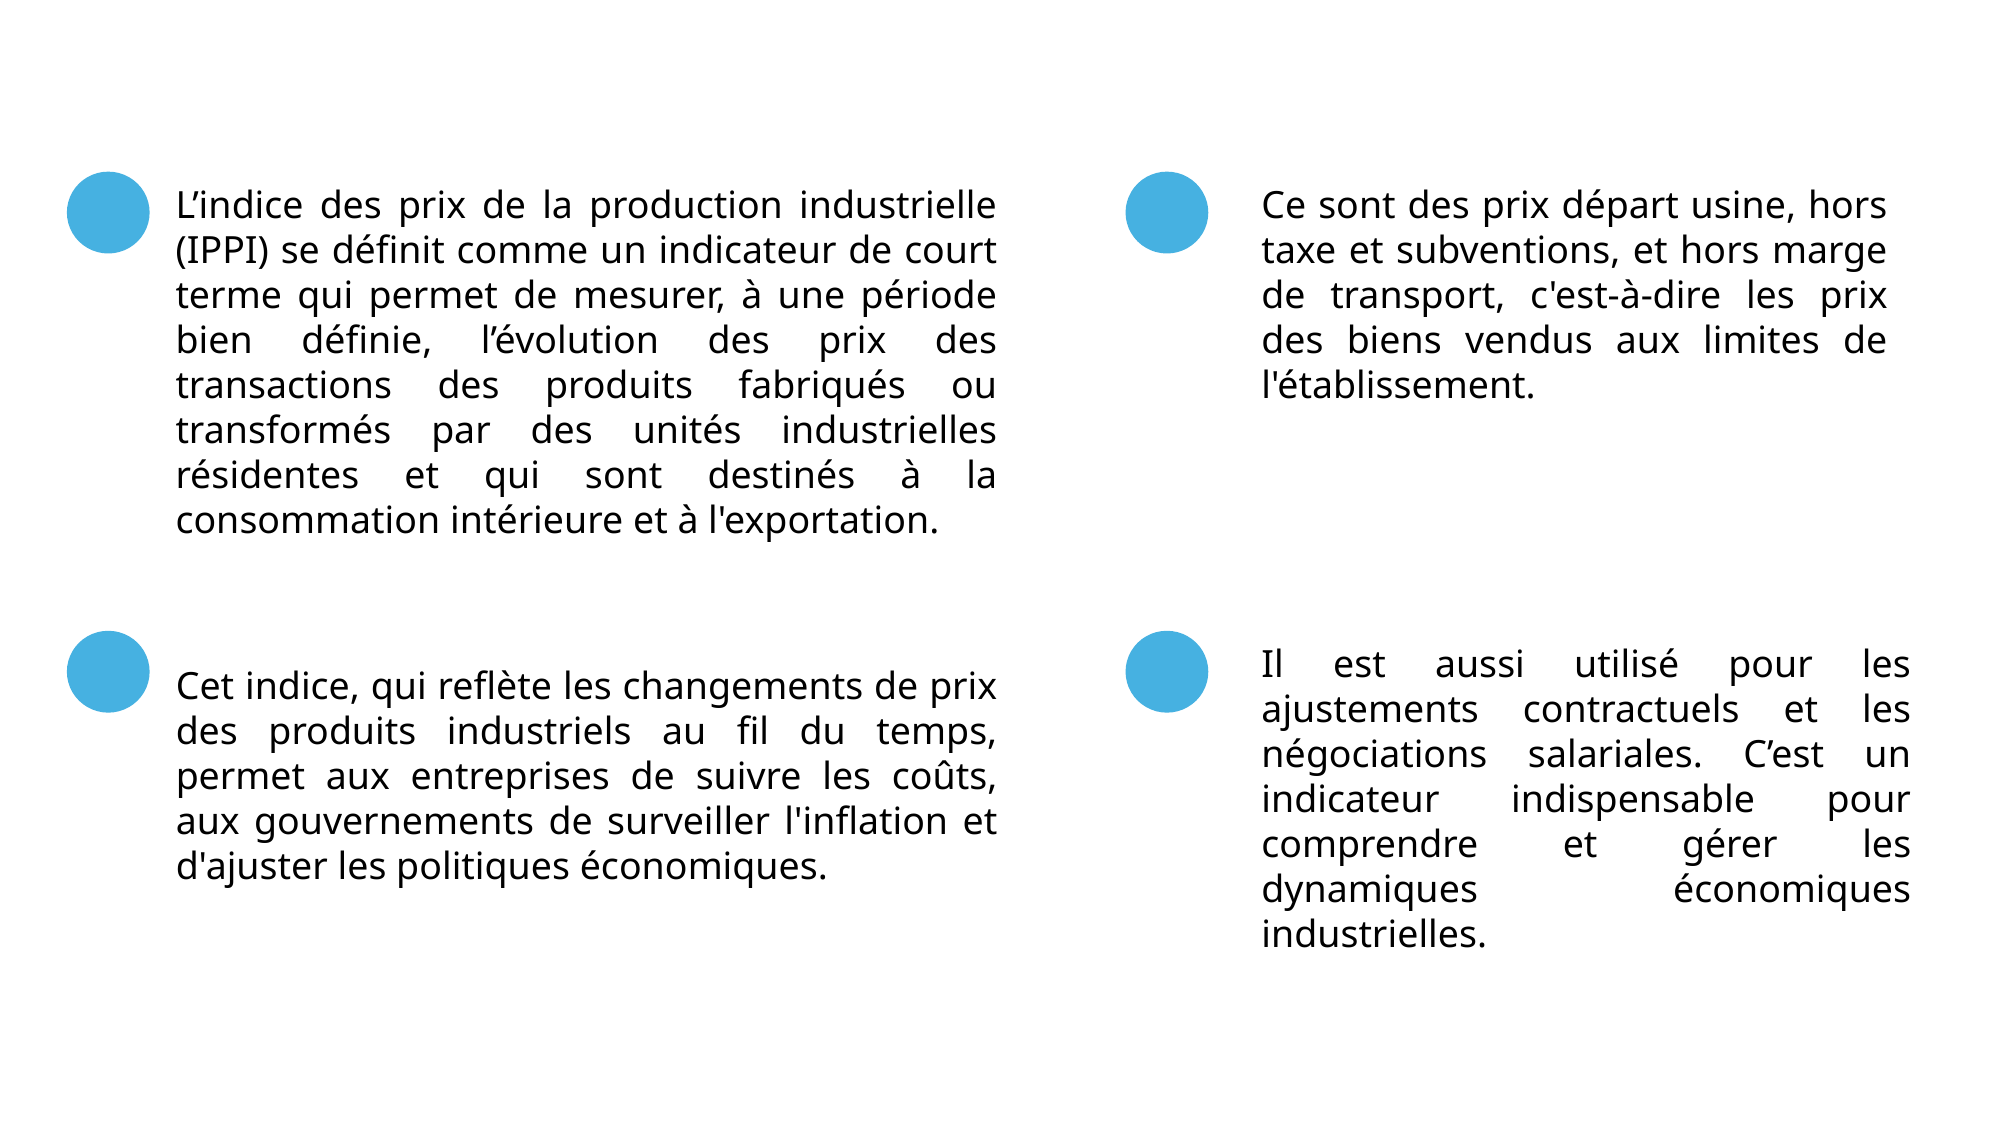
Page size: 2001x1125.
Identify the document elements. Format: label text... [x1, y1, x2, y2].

text_box Cet indice, qui reflète les changements de prix des produits industriels au fil du temps, permet aux entreprises de suivre les coûts, aux gouvernements de surveiller l'inflation et d'ajuster les politiques économiques. [161, 655, 1013, 895]
text_box [1125, 630, 1209, 713]
text_box Il est aussi utilisé pour les ajustements contractuels et les négociations salariales. C’est un indicateur indispensable pour comprendre et gérer les dynamiques économiques industrielles. [1246, 632, 1927, 963]
text_box [66, 171, 150, 254]
text_box [66, 630, 150, 713]
text_box [1125, 171, 1209, 254]
text_box Ce sont des prix départ usine, hors taxe et subventions, et hors marge de transport, c'est‐à‐dire les prix des biens vendus aux limites de l'établissement. [1246, 173, 1903, 413]
text_box L’indice des prix de la production industrielle (IPPI) se définit comme un indicateur de court terme qui permet de mesurer, à une période bien définie, l’évolution des prix des transactions des produits fabriqués ou transformés par des unités industrielles résidentes et qui sont destinés à la consommation intérieure et à l'exportation. [161, 173, 1013, 548]
